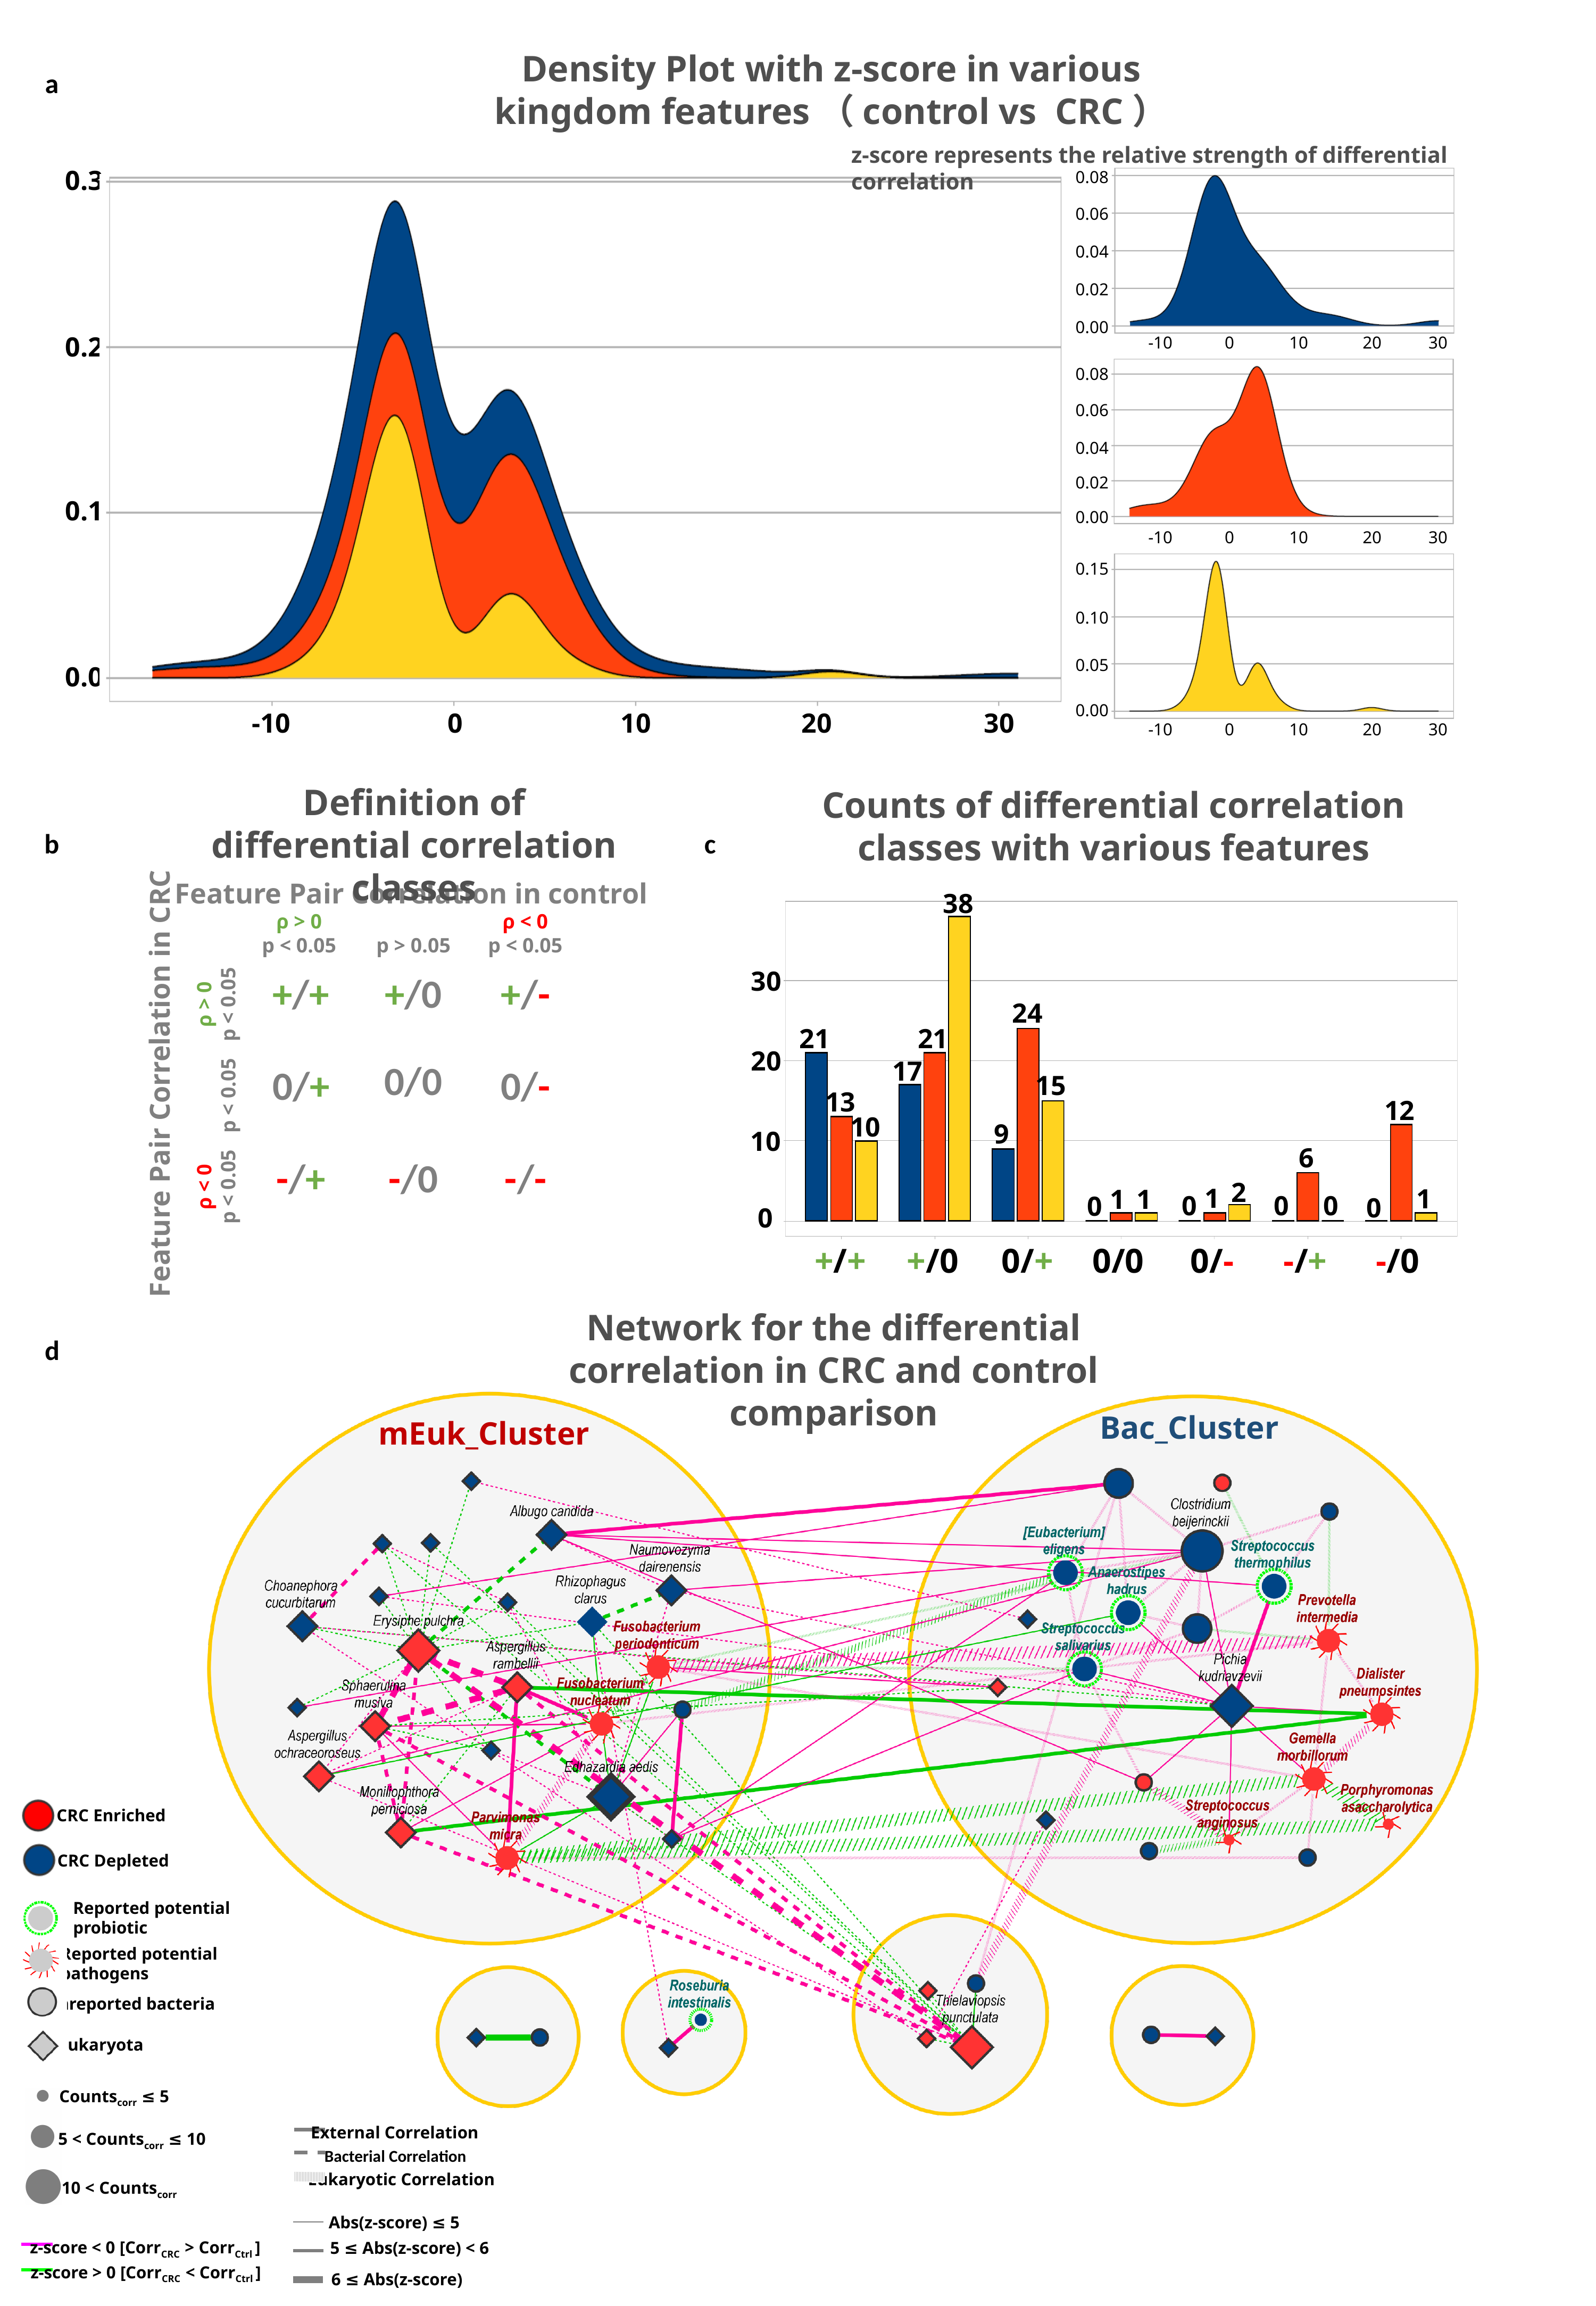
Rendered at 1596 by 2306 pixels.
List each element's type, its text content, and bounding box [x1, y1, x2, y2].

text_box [182, 1301, 1495, 2145]
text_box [18, 1794, 485, 2293]
text_box d [37, 1329, 68, 1370]
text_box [36, 775, 626, 1266]
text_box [36, 42, 1495, 743]
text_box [696, 778, 1459, 1298]
